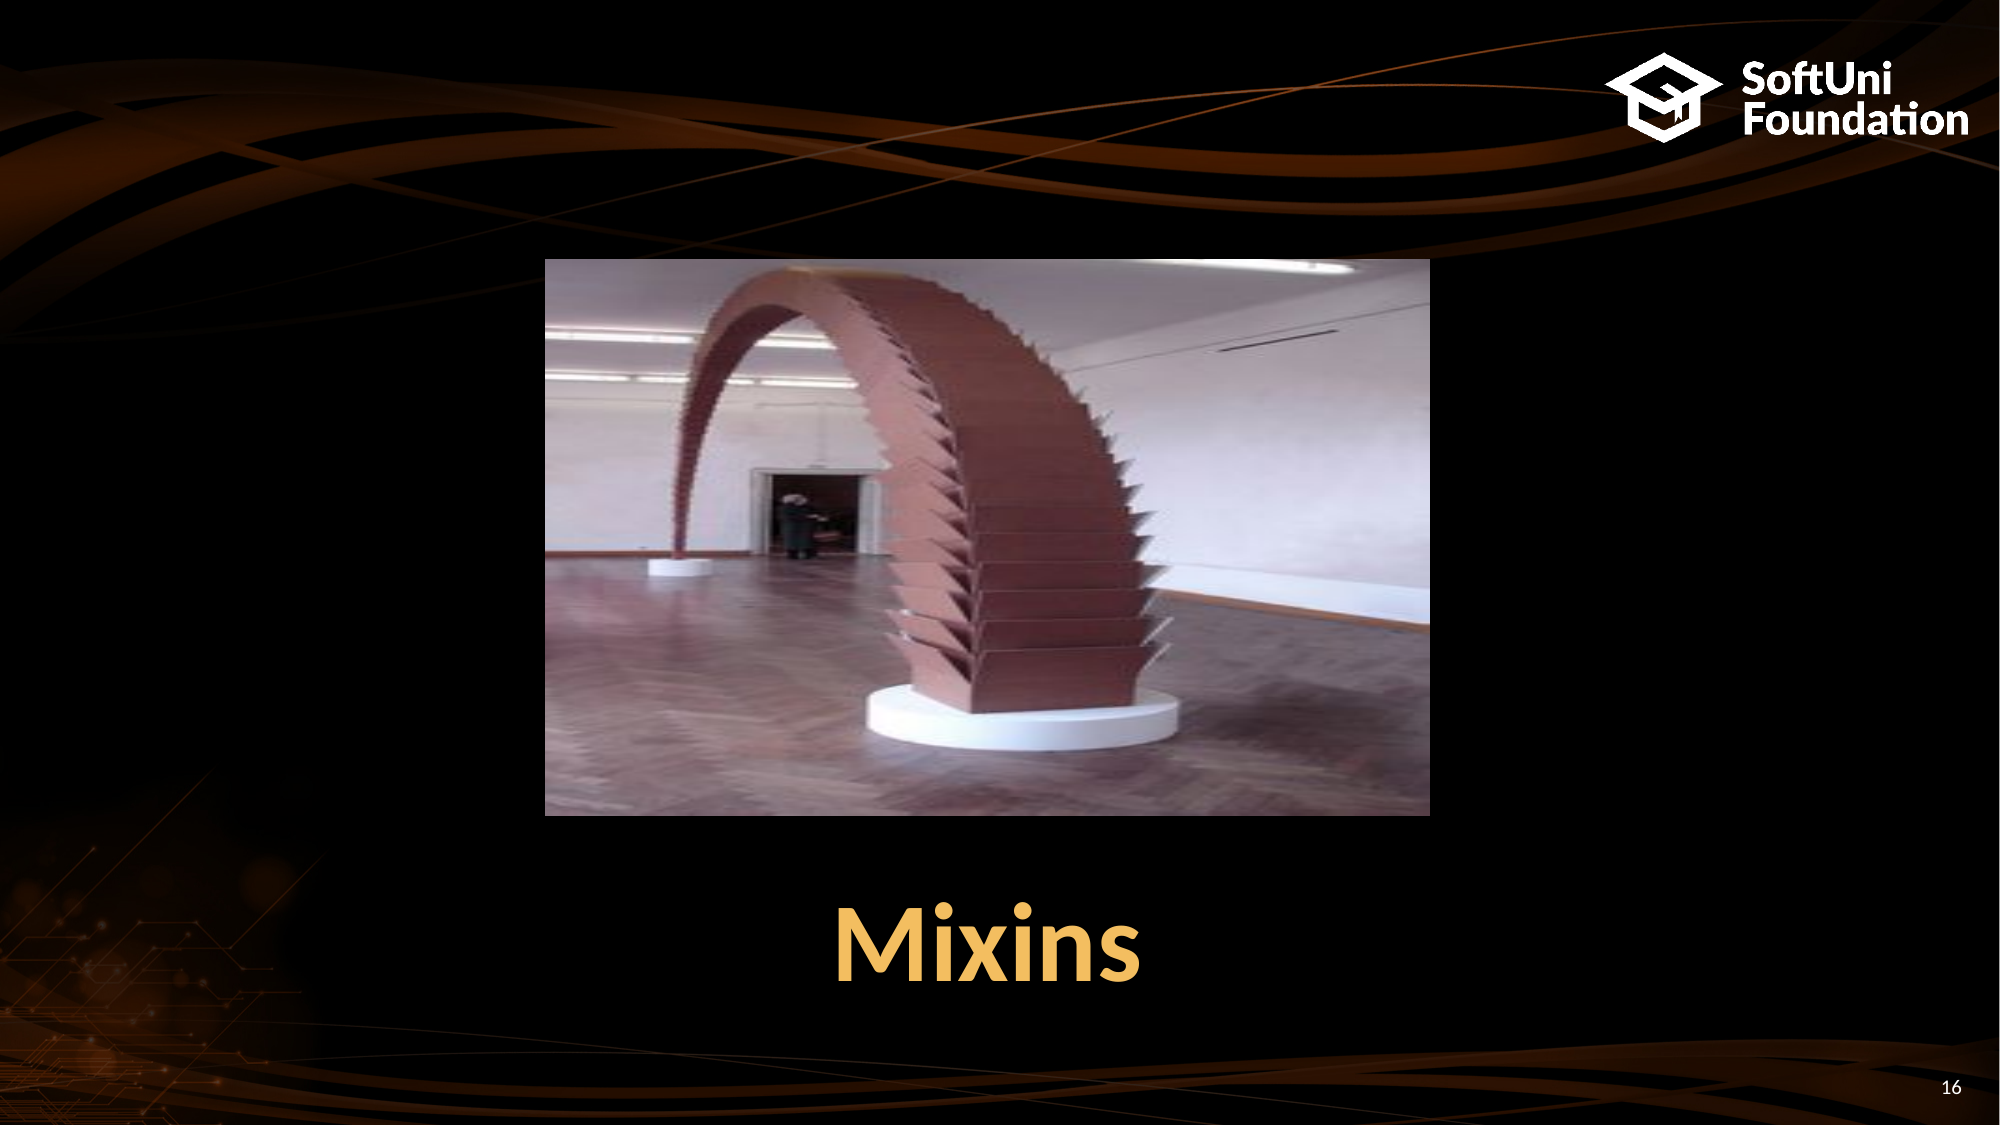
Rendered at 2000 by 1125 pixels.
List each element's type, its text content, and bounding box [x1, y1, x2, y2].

text_box Mixins [337, 877, 1638, 1013]
picture [0, 0, 2000, 1125]
slide_number 16 [1897, 1070, 1968, 1103]
